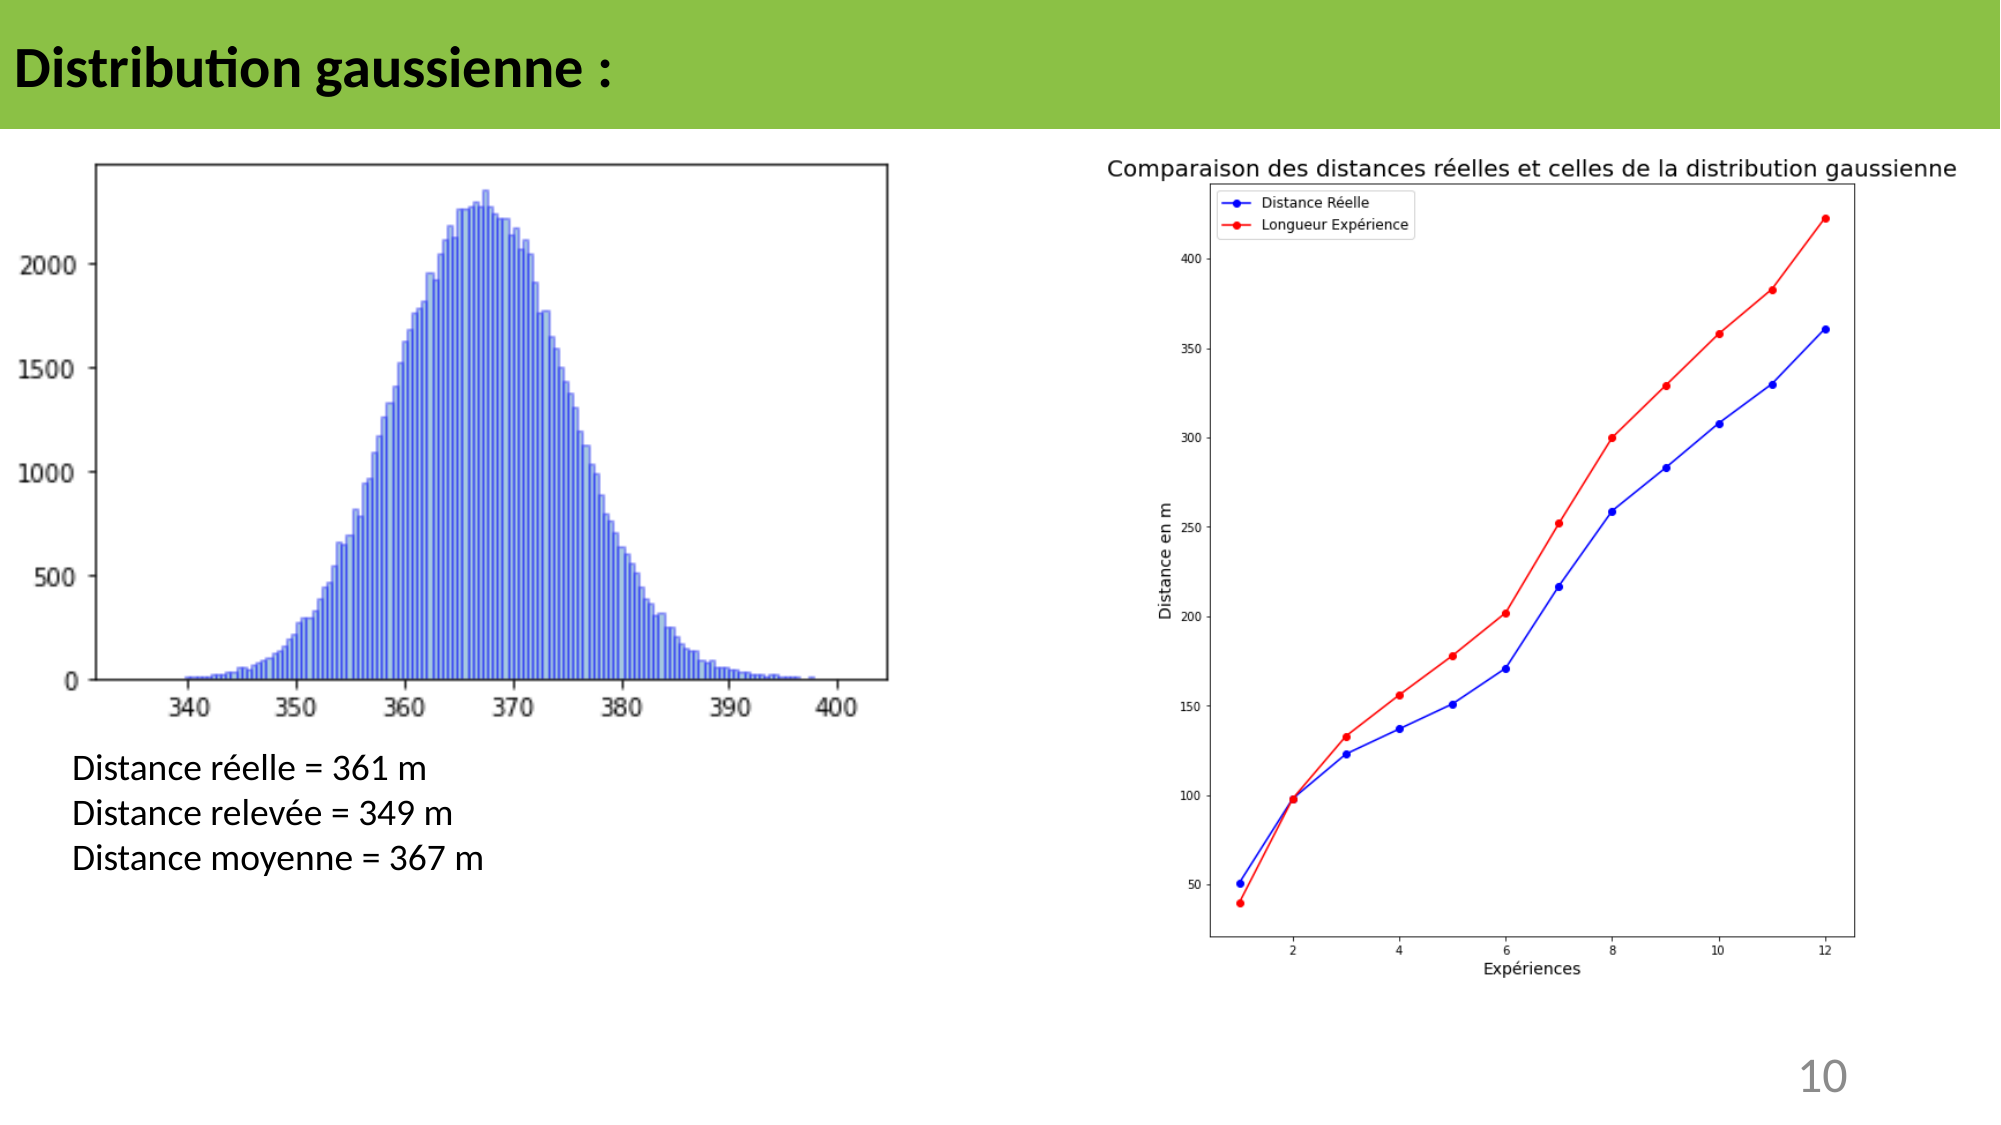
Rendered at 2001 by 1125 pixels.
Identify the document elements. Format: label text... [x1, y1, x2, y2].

text_box [0, 0, 2000, 130]
text_box Distribution gaussienne : [0, 21, 1005, 107]
slide_number 9 [1412, 1042, 1863, 1103]
picture [1, 150, 901, 736]
text_box Distance réelle = 361 m Distance relevée = 349 m Distance moyenne = 367 m [57, 736, 500, 886]
picture [1099, 150, 1965, 986]
